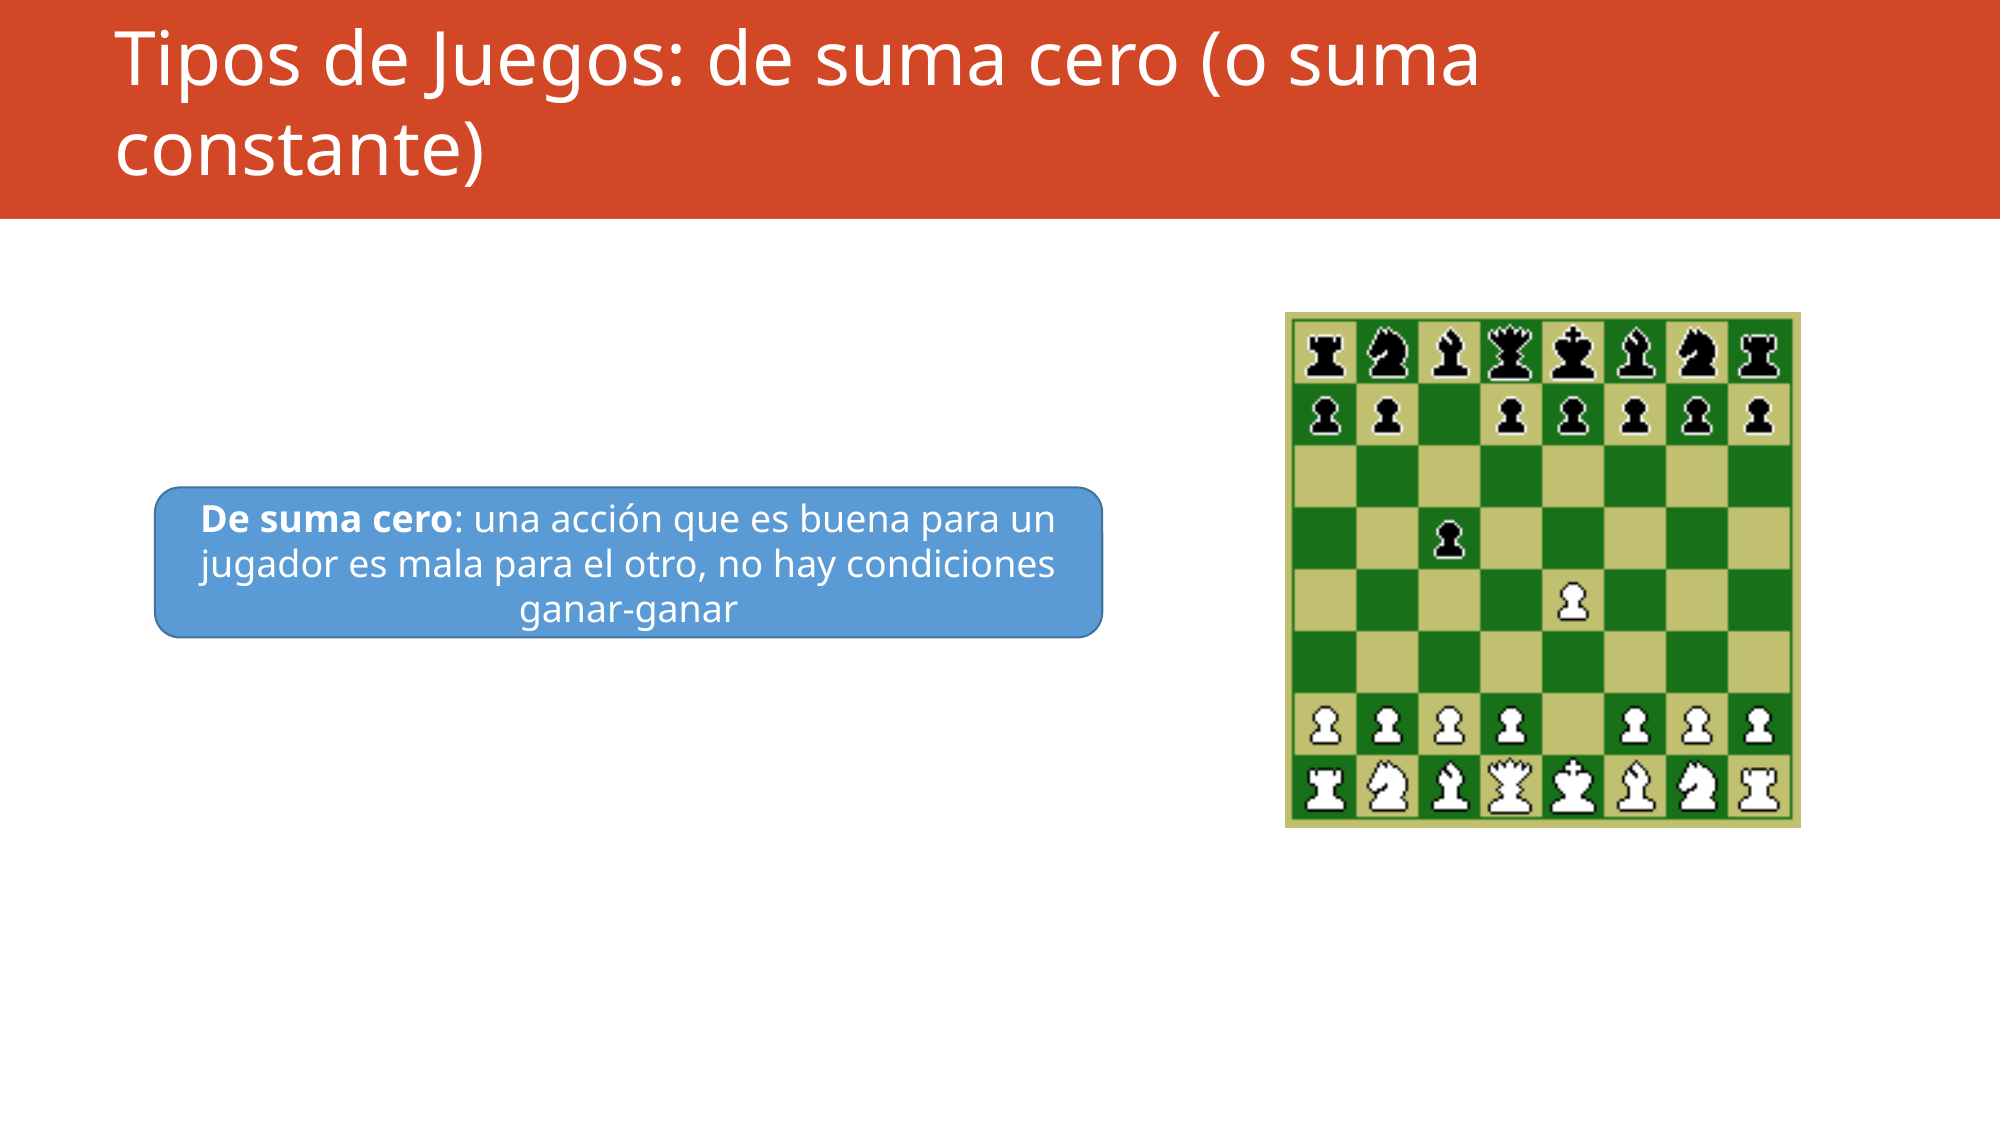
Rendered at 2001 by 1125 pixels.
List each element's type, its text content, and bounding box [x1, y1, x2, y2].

picture [1285, 312, 1801, 828]
title Tipos de Juegos: de suma cero (o suma constante) [99, 0, 1863, 199]
text_box De suma cero: una acción que es buena para un jugador es mala para el otro, no hay condiciones ganar-ganar [153, 486, 1104, 639]
